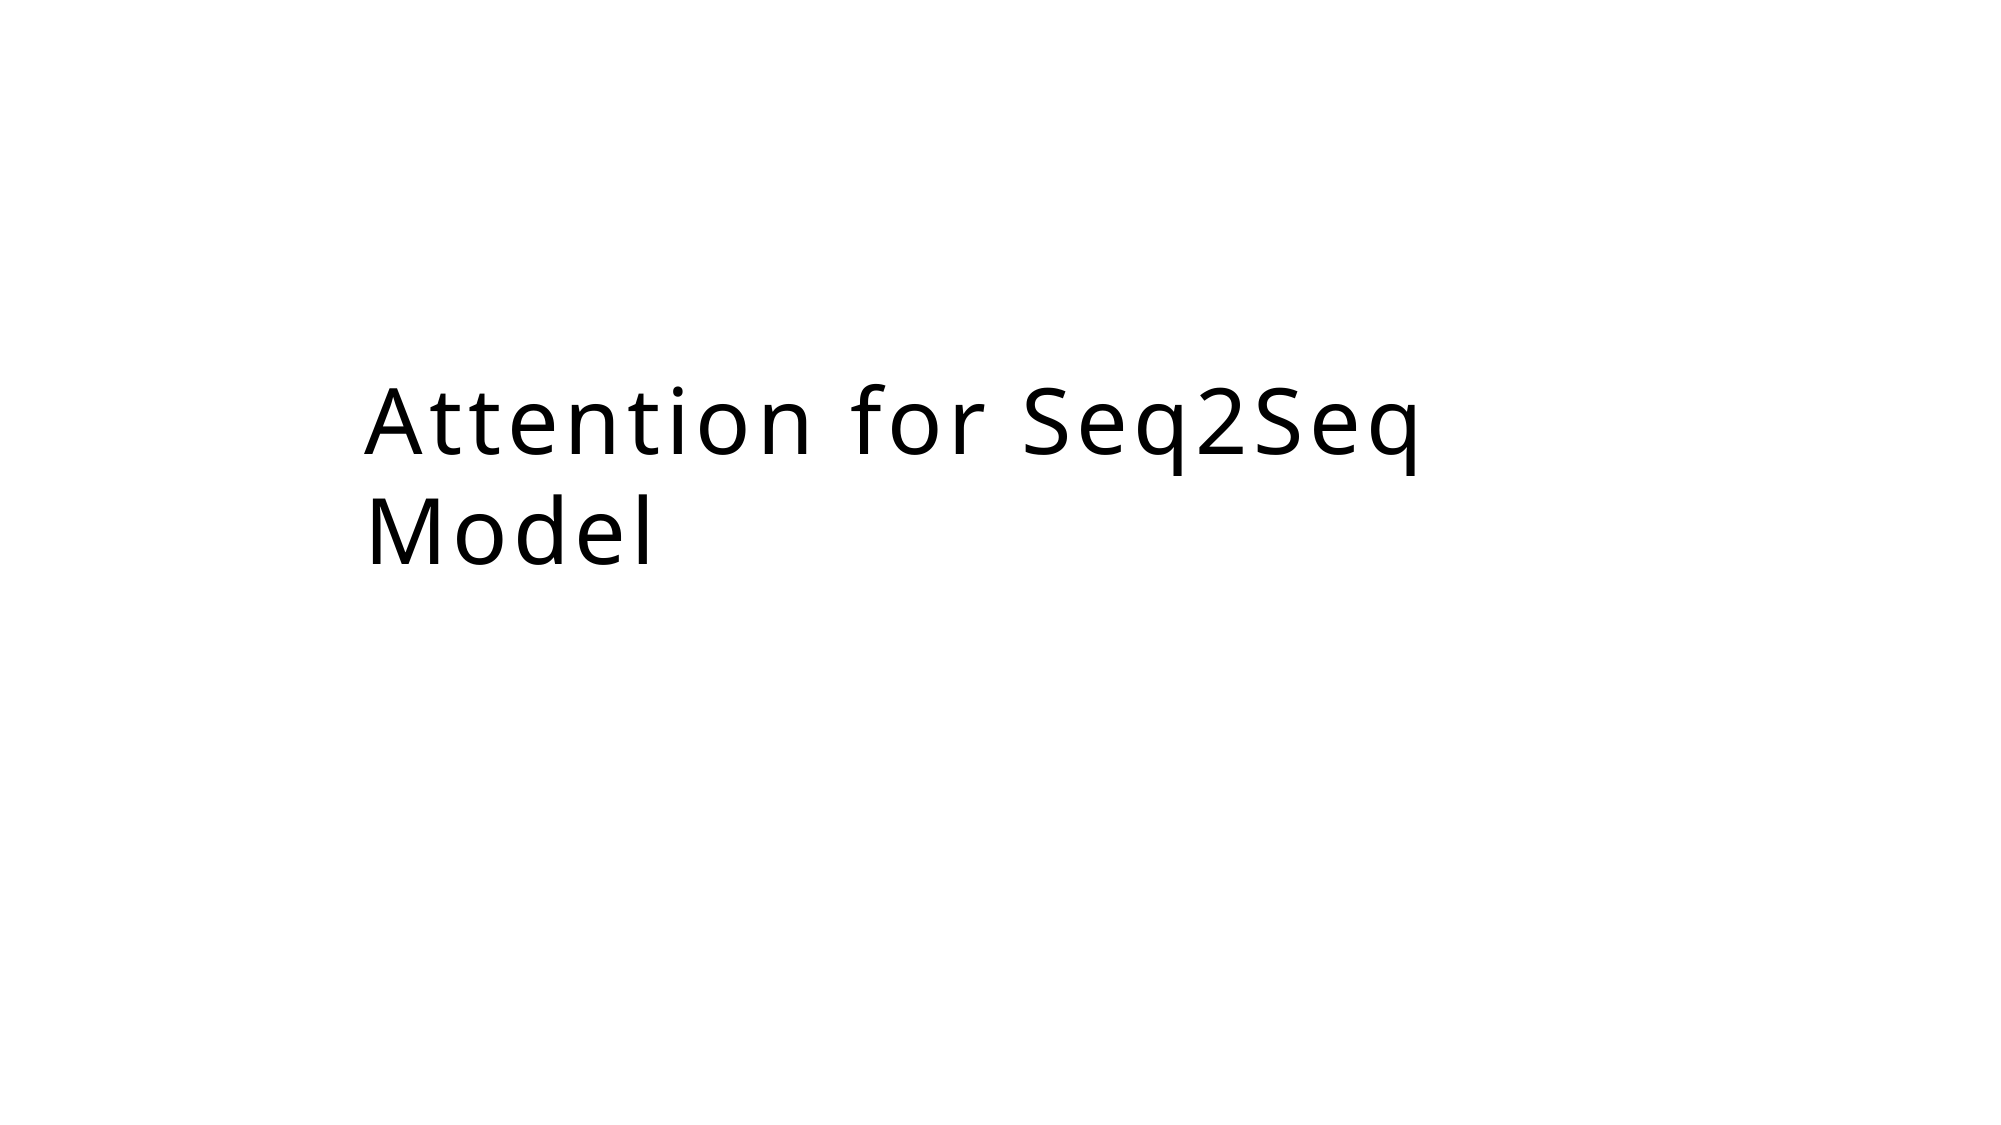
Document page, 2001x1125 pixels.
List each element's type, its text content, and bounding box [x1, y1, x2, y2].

title Attention for Seq2Seq Model [362, 360, 1580, 583]
